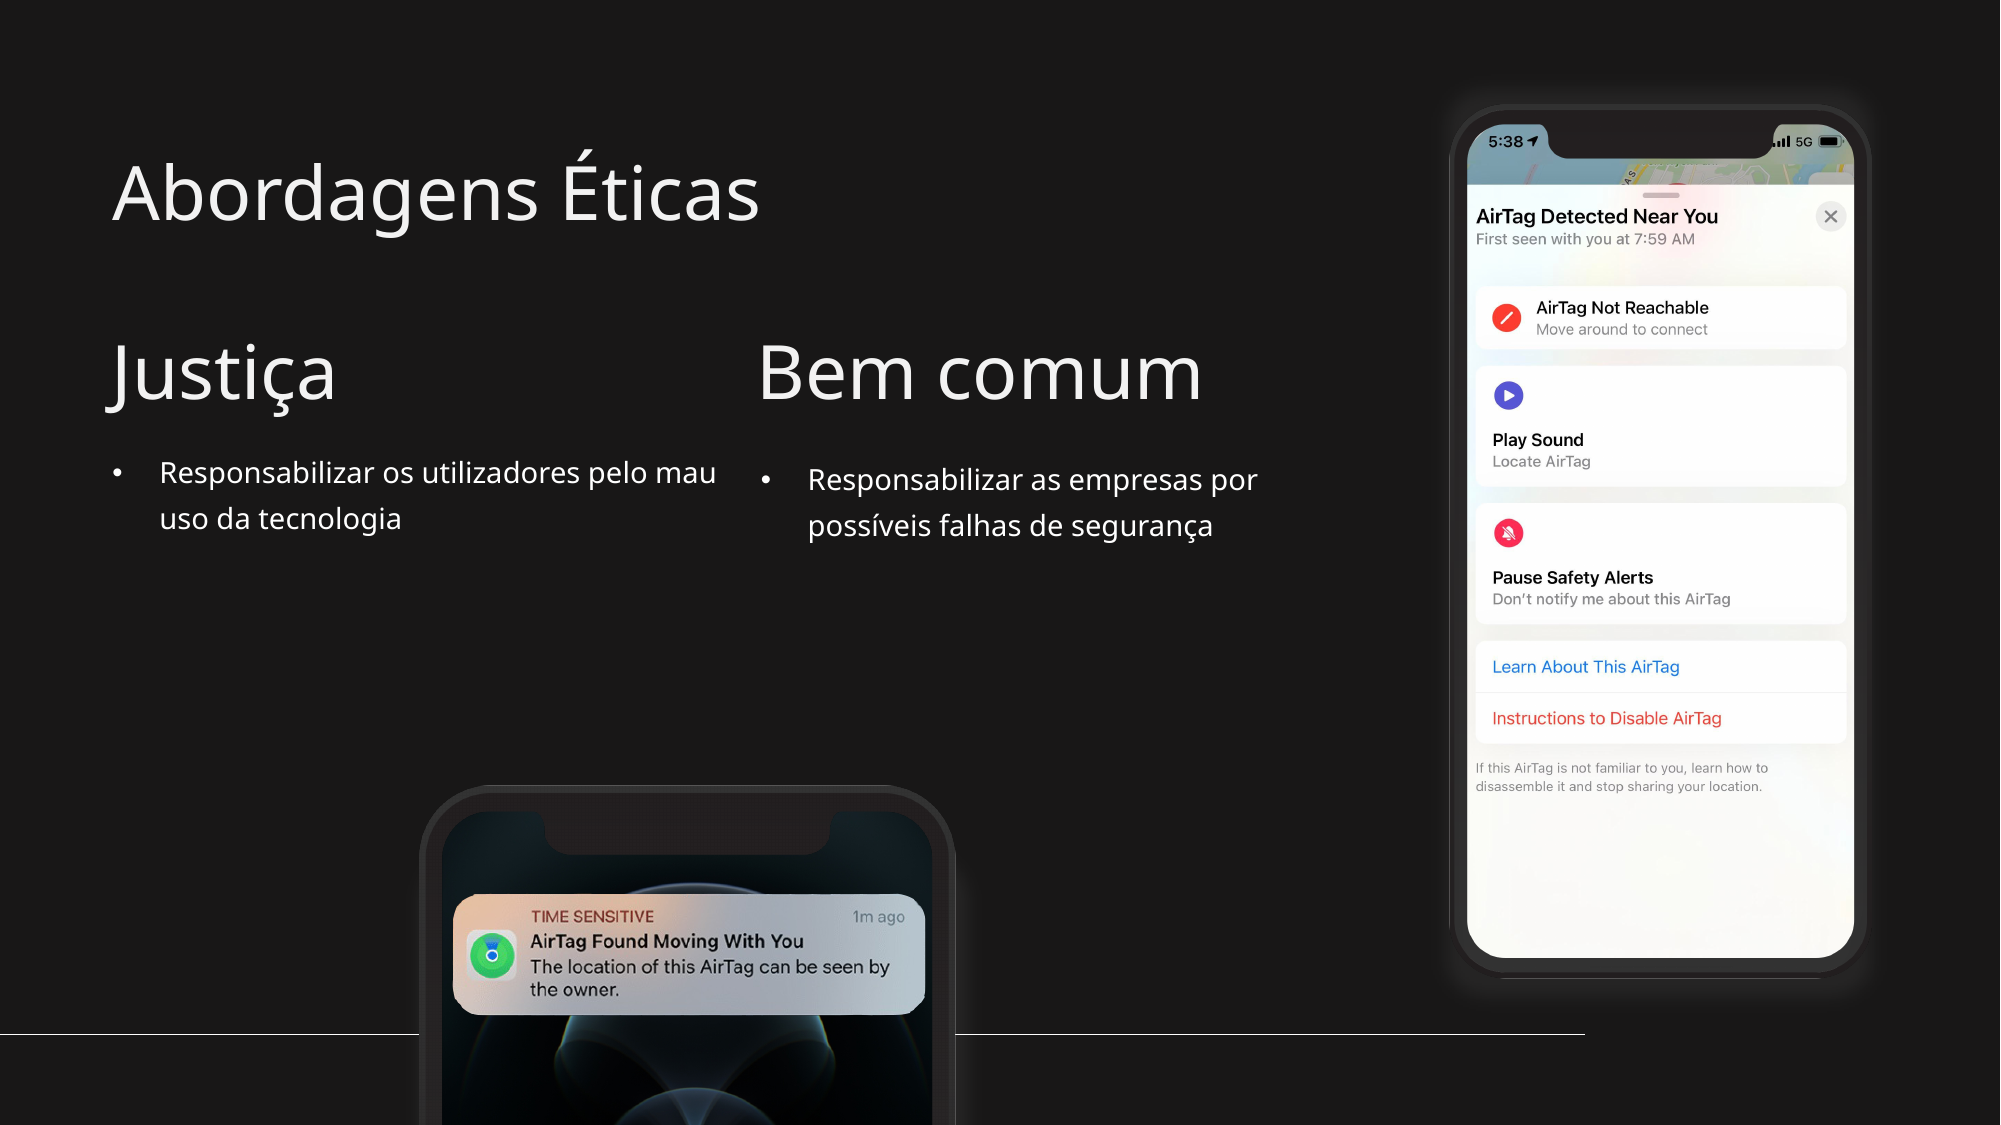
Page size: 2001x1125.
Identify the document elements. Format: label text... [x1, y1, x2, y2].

text_box Abordagens Éticas [97, 110, 855, 243]
picture [1438, 88, 1884, 993]
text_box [96, 290, 738, 540]
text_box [741, 289, 1387, 547]
picture [405, 765, 969, 1125]
